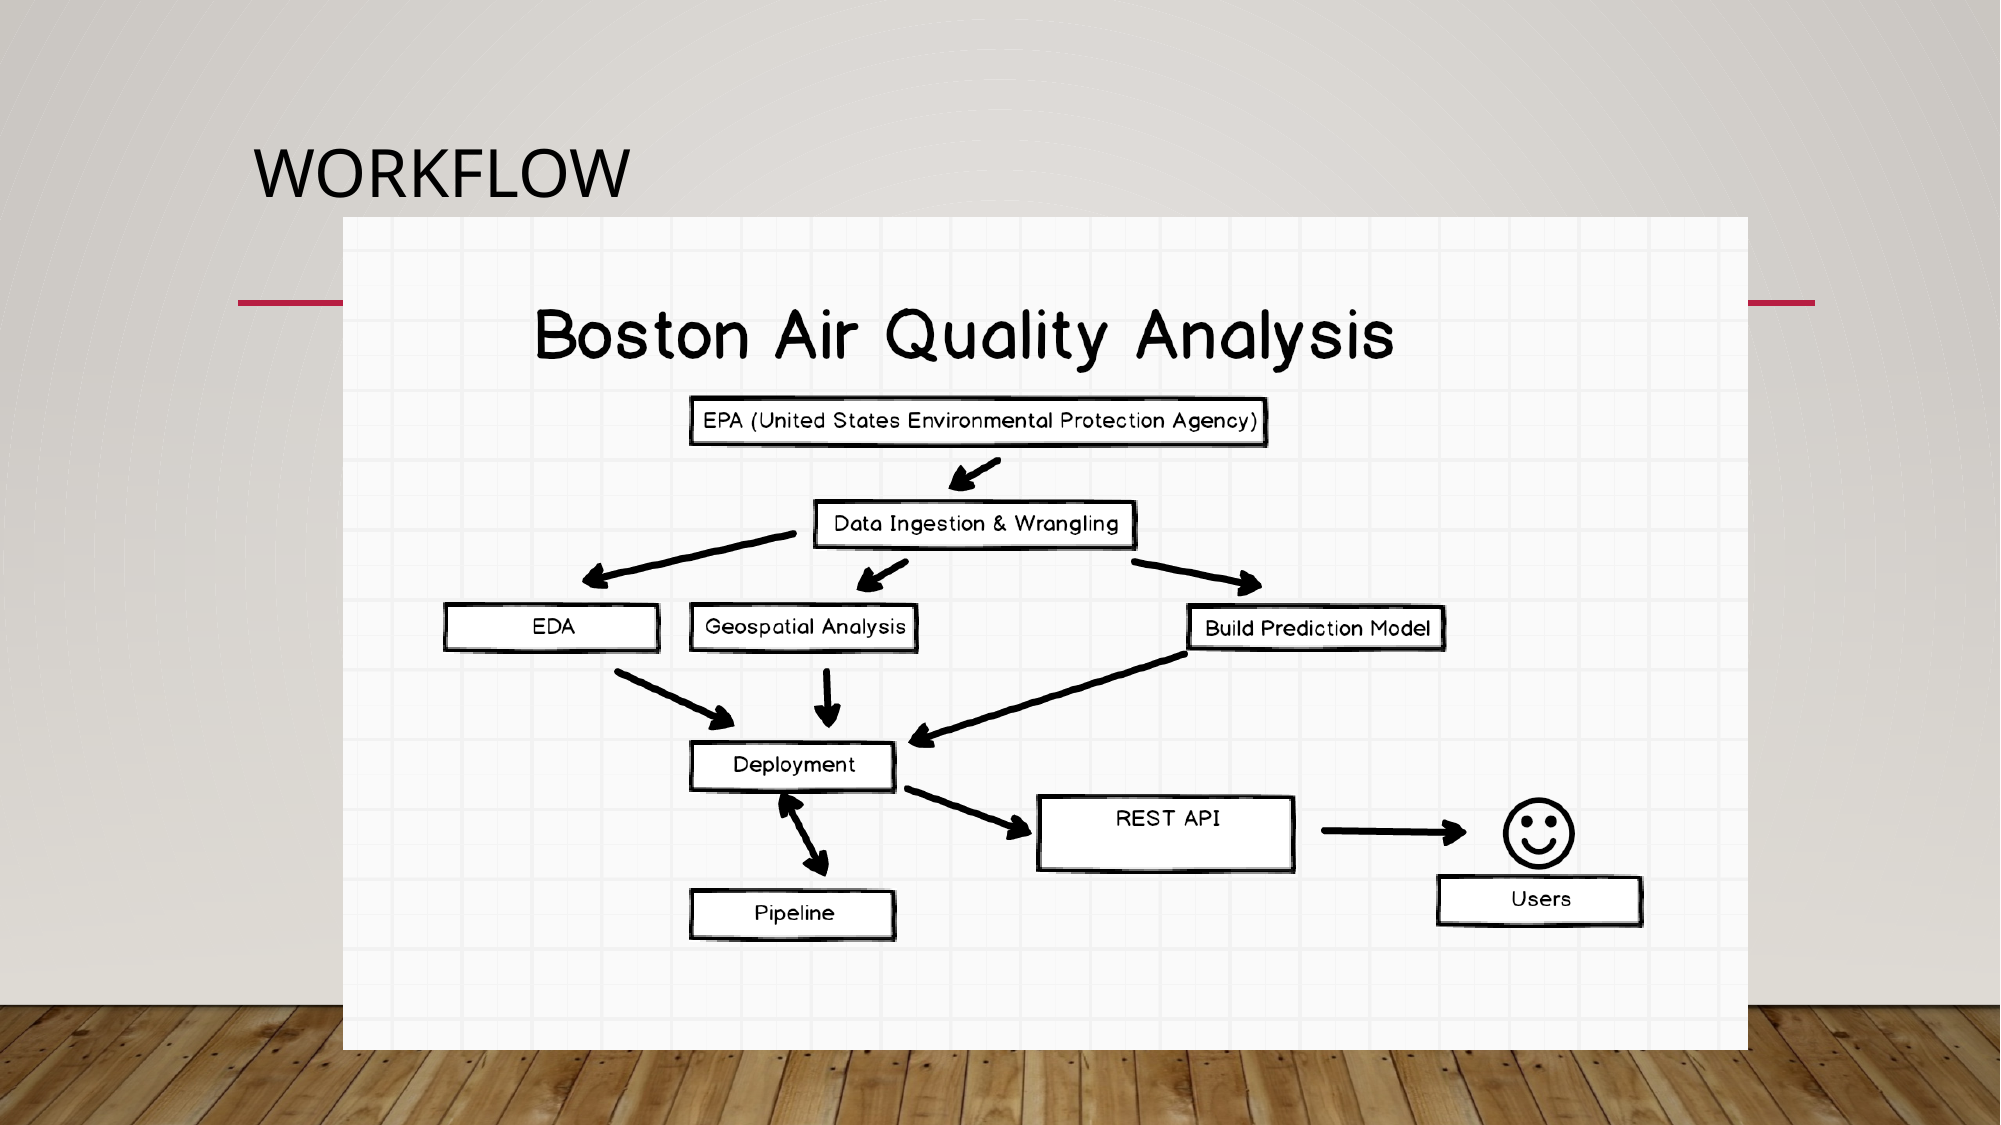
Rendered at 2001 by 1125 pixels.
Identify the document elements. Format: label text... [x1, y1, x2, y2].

title workflow [238, 131, 1814, 305]
picture [0, 1005, 2000, 1125]
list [343, 217, 1748, 1051]
